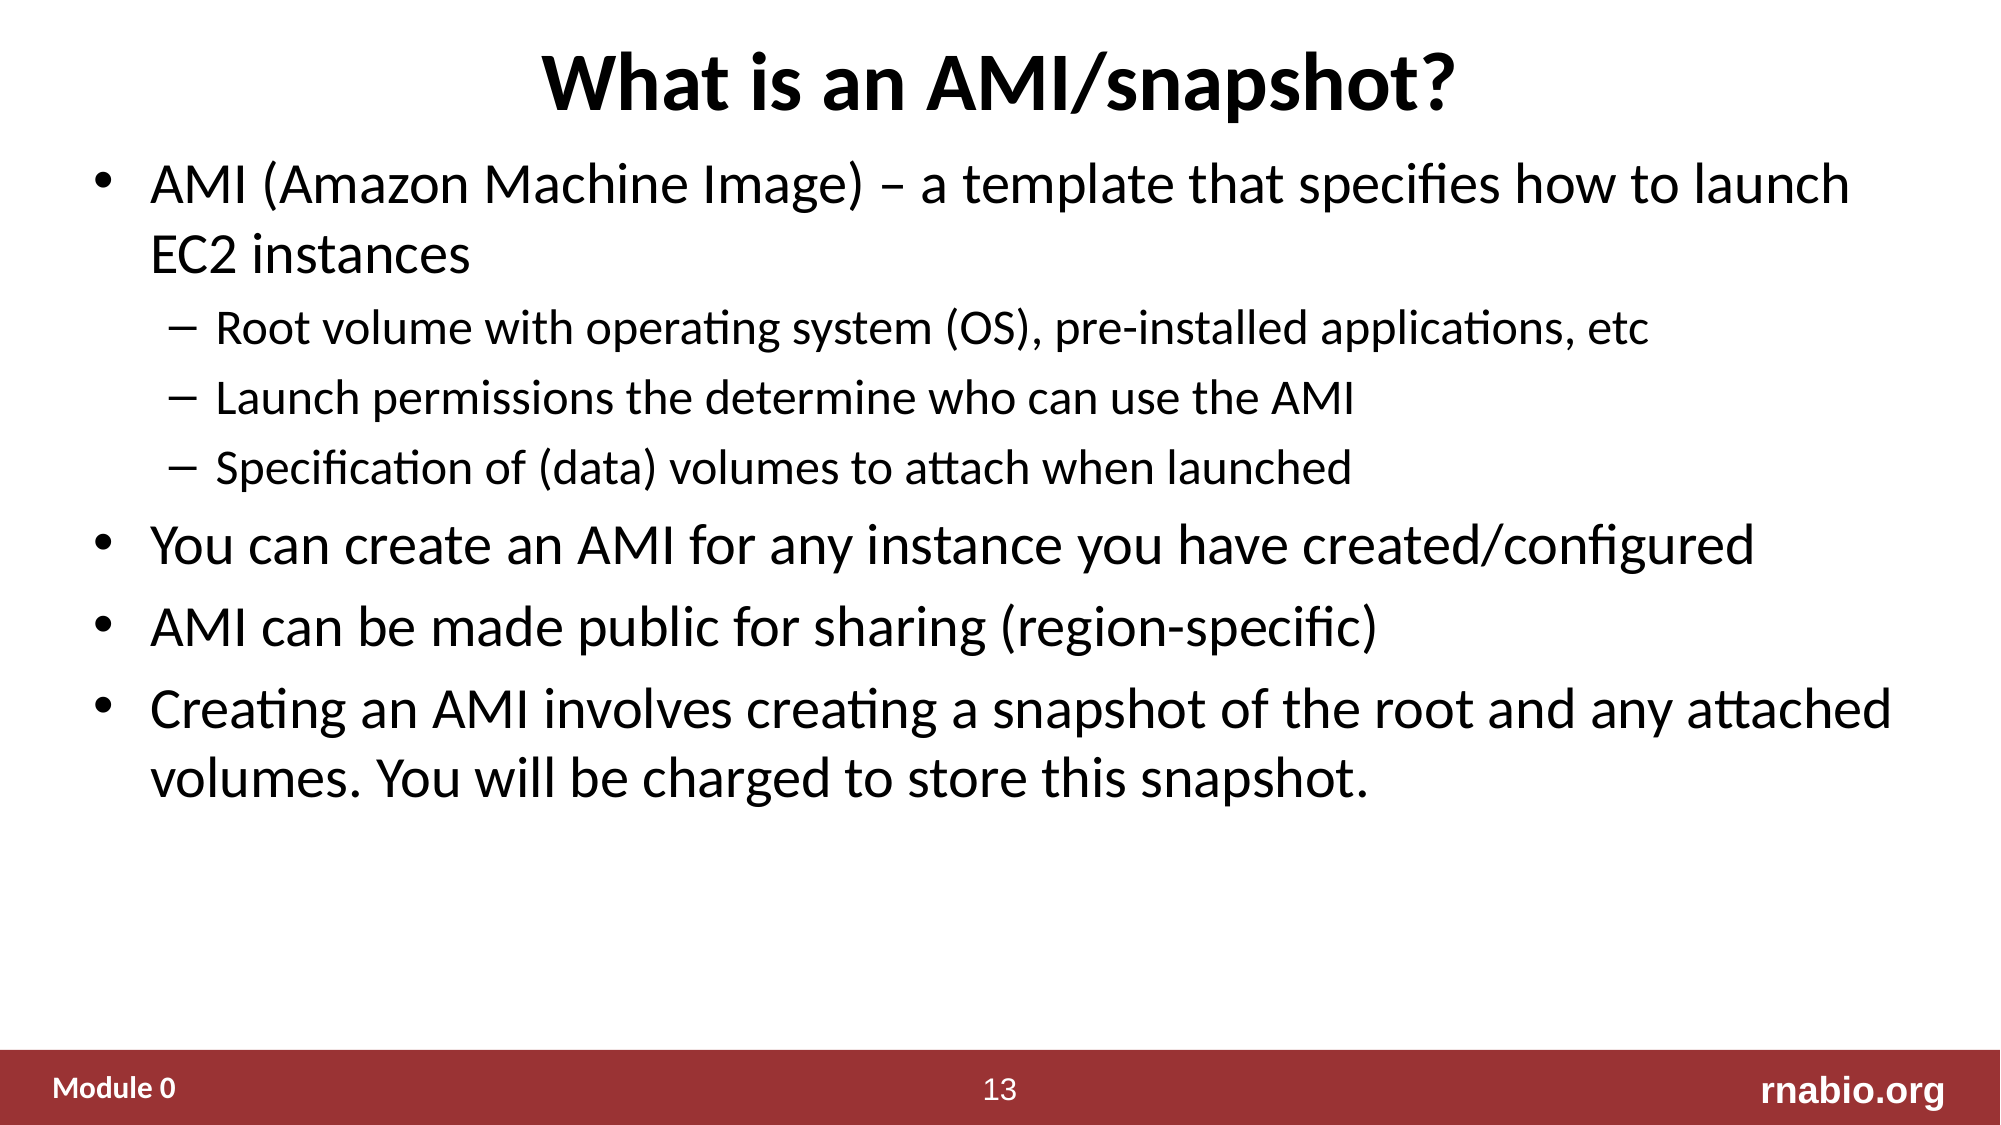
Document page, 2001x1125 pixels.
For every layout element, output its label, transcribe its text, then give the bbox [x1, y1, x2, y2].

list AMI (Amazon Machine Image) – a template that specifies how to launch EC2 instances Root volume with operating system (OS), pre-installed applications, etc Launch permissions the determine who can use the AMI Specification of (data) volumes to attach when launched You can create an AMI for any instance you have created/configured AMI can be made public for sharing (region-specific) Creating an AMI involves creating a snapshot of the root and any attached volumes. You will be charged to store this snapshot. [78, 137, 1945, 1014]
title What is an AMI/snapshot? [275, 7, 1725, 137]
